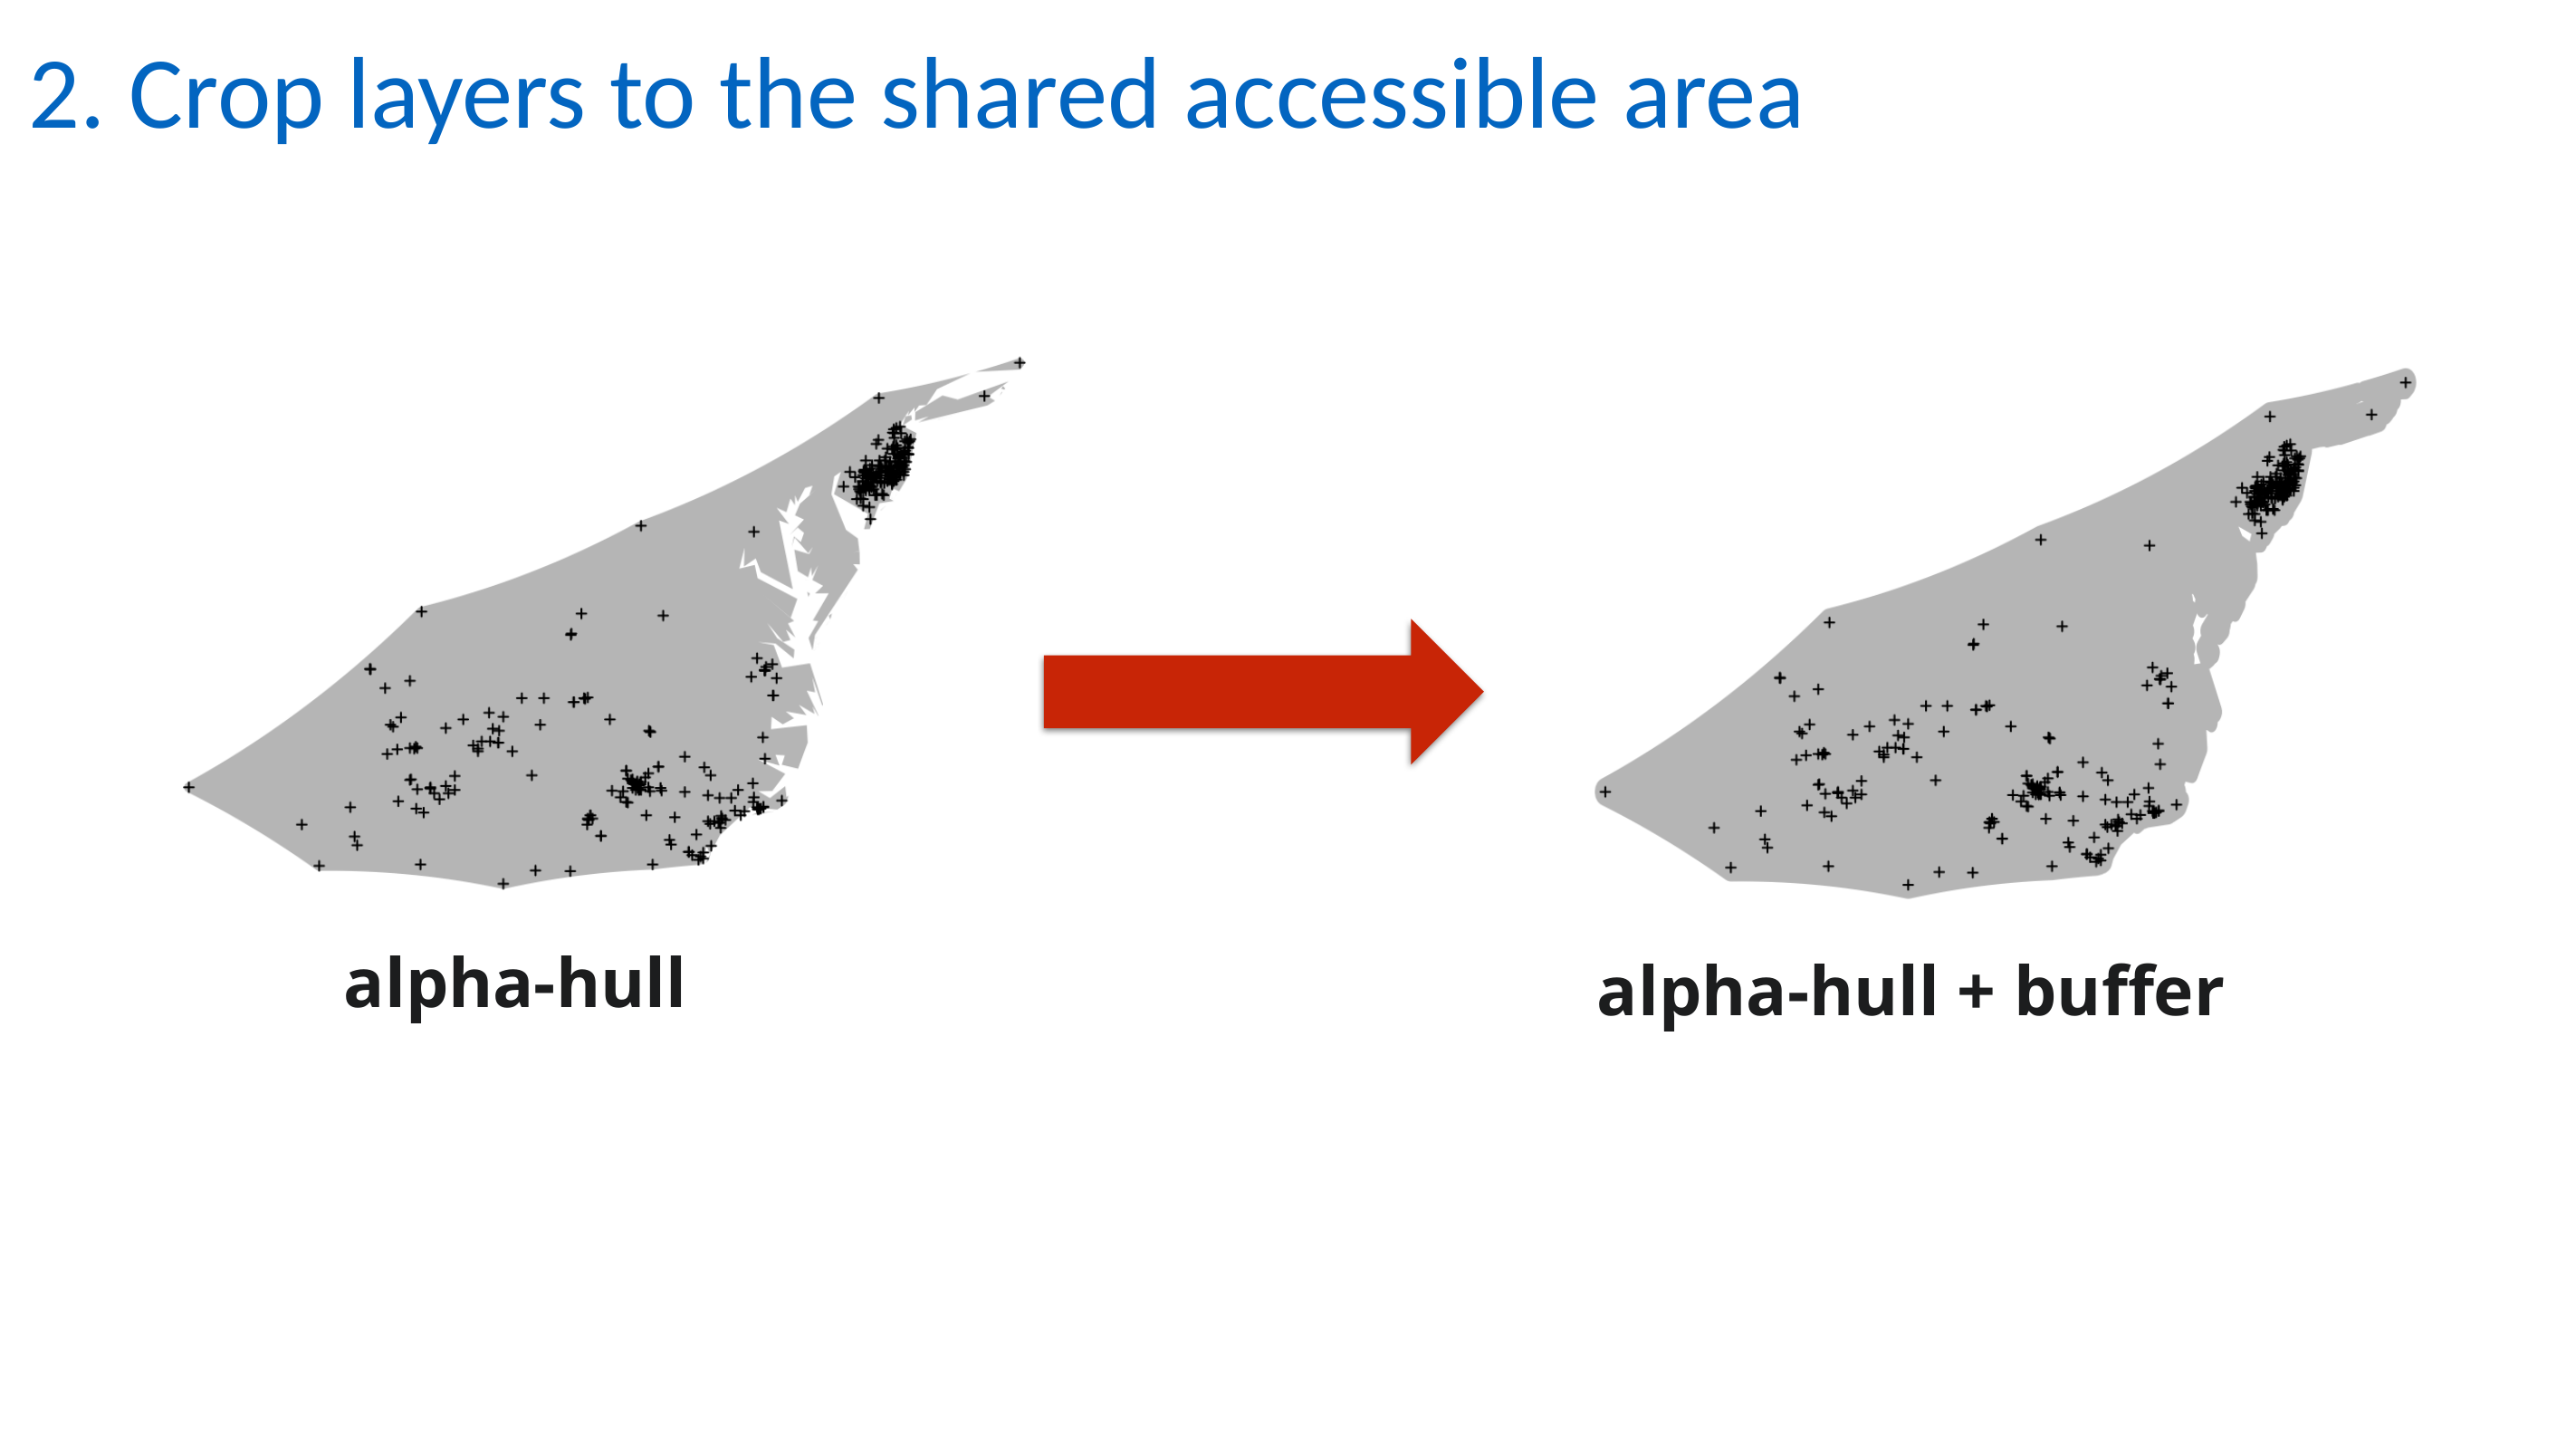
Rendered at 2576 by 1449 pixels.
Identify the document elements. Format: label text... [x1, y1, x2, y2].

text_box 2. Crop layers to the shared accessible area [21, 18, 1815, 157]
text_box [1059, 619, 1484, 765]
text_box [1580, 198, 2437, 1105]
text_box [166, 188, 1052, 1095]
